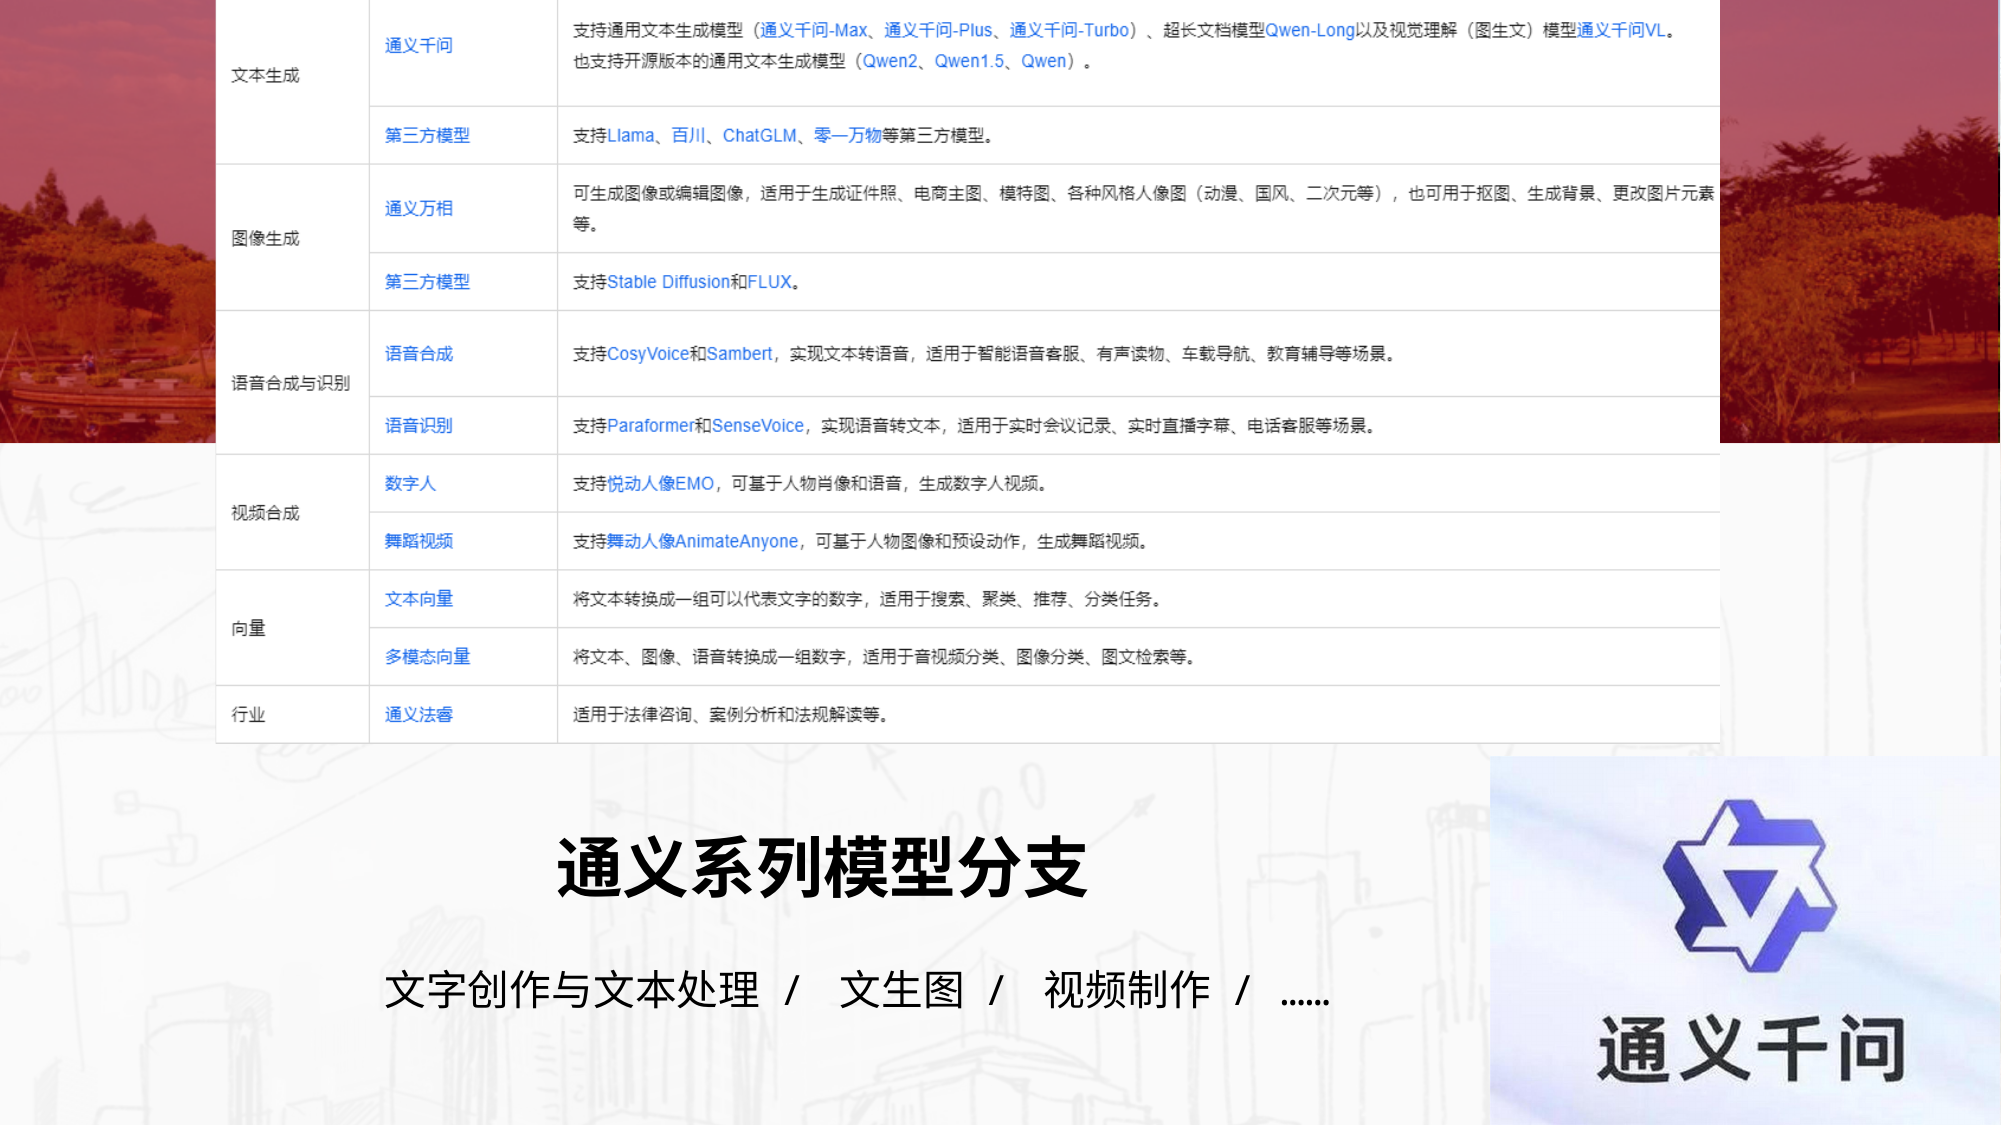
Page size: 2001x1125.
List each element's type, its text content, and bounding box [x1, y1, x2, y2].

text_box 文字创作与文本处理 / 文生图 / 视频制作 / …… [369, 956, 1346, 1021]
text_box 通义系列模型分支 [541, 818, 1106, 914]
picture [1489, 0, 2001, 1125]
picture [215, 0, 1720, 744]
